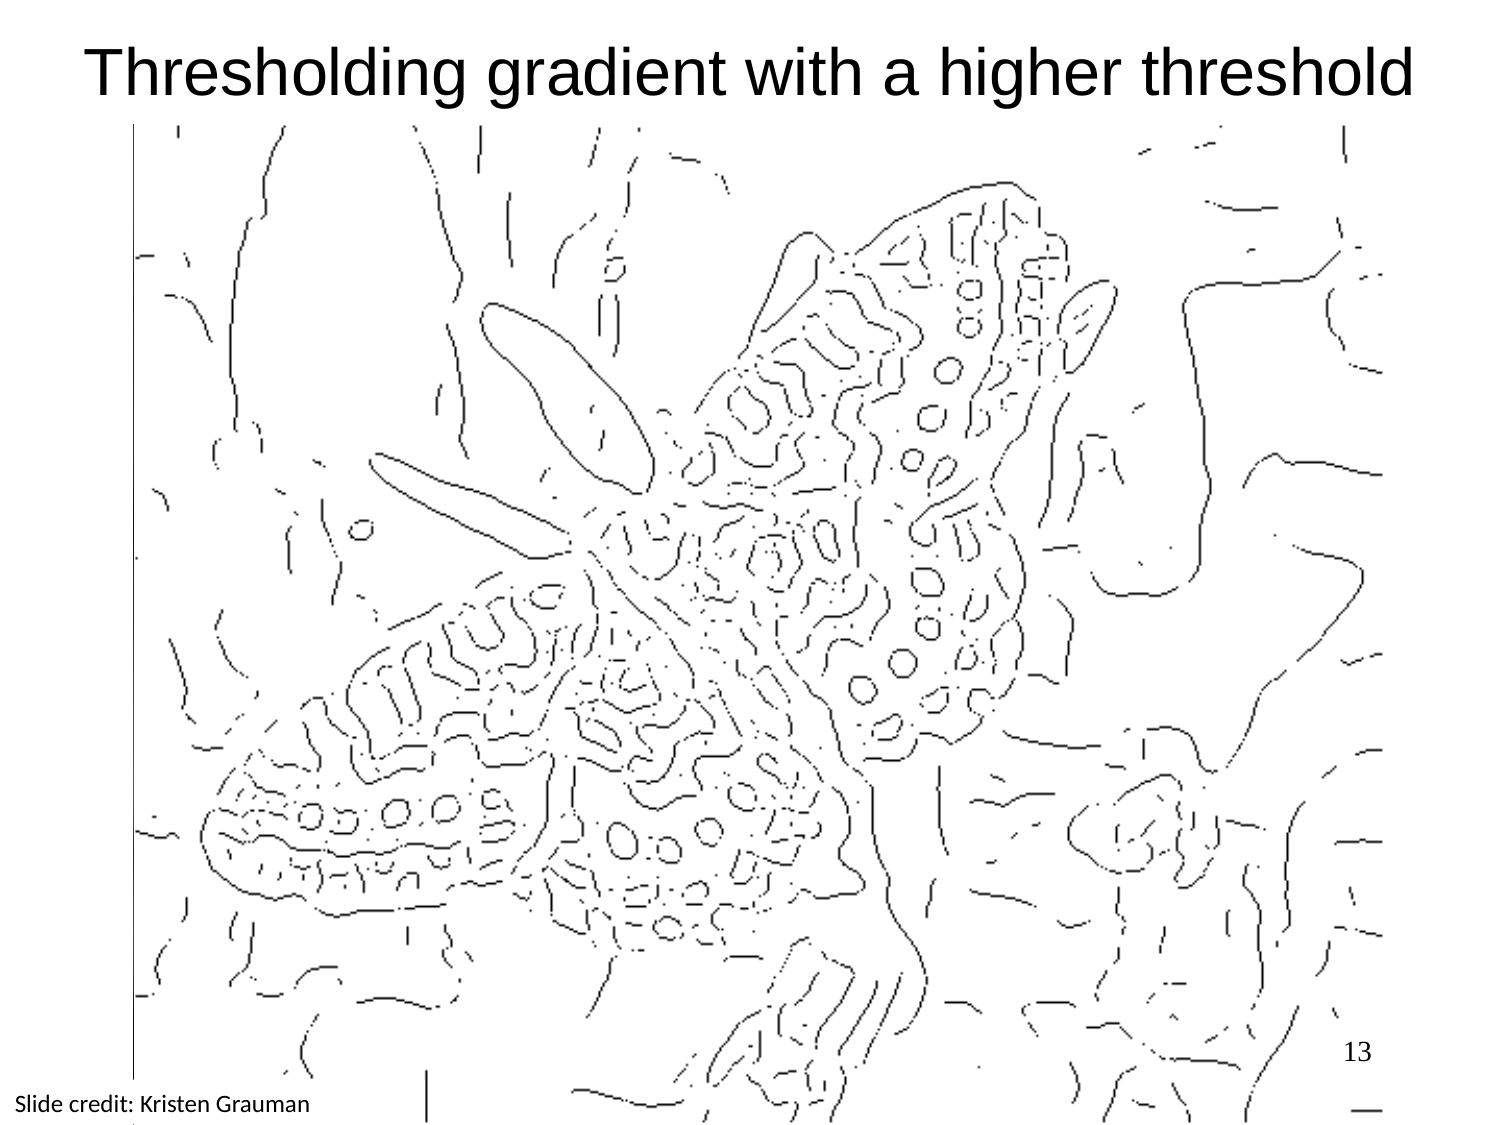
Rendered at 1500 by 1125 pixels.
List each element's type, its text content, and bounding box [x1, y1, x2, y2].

picture [132, 124, 1386, 1125]
title Thresholding gradient with a higher threshold [0, 0, 1500, 138]
text_box Slide credit: Kristen Grauman [0, 1079, 127, 1125]
